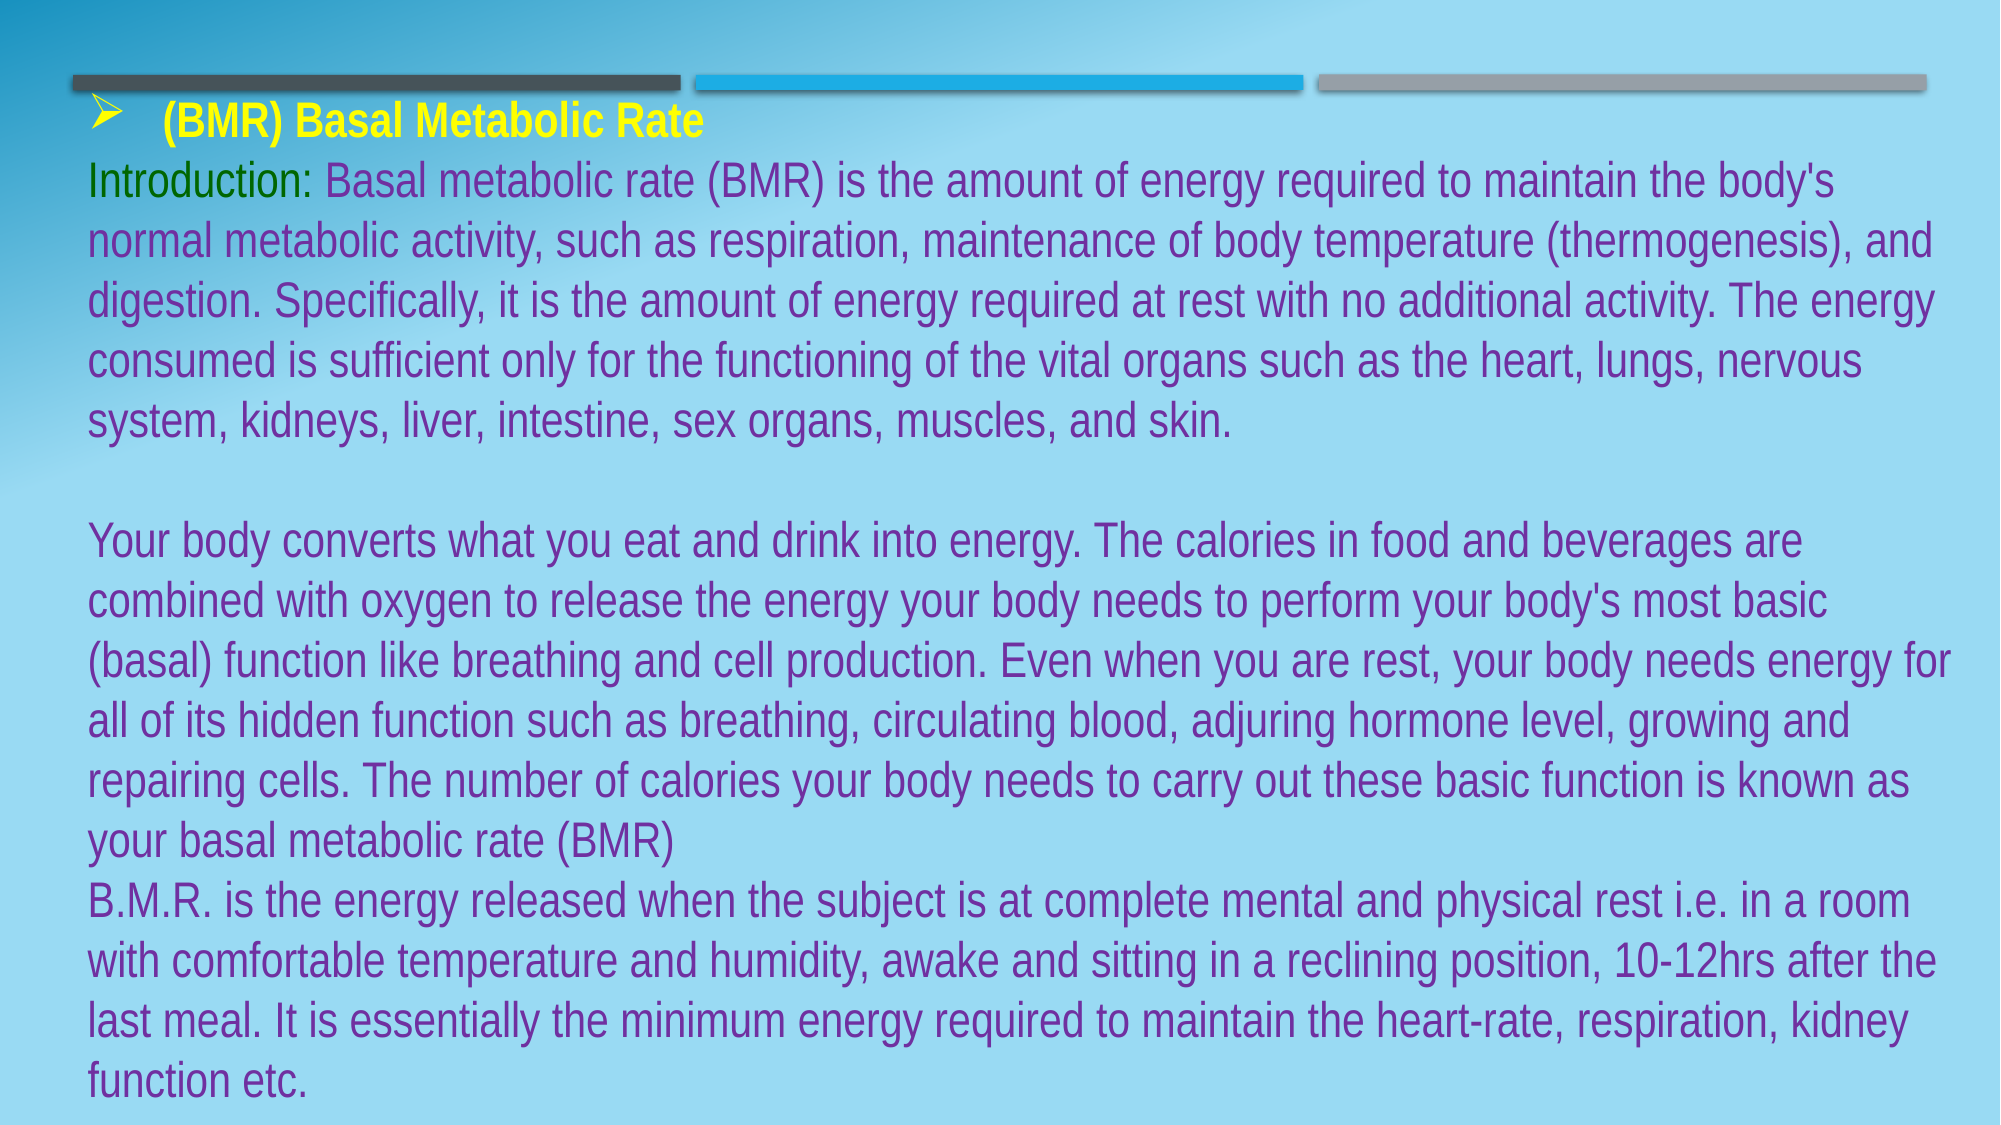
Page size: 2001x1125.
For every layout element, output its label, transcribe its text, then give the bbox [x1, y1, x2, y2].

text_box (BMR) Basal Metabolic Rate Introduction: Basal metabolic rate (BMR) is the amount of energy required to maintain the body's normal metabolic activity, such as respiration, maintenance of body temperature (thermogenesis), and digestion. Specifically, it is the amount of energy required at rest with no additional activity. The energy consumed is sufficient only for the functioning of the vital organs such as the heart, lungs, nervous system, kidneys, liver, intestine, sex organs, muscles, and skin. Your body converts what you eat and drink into energy. The calories in food and beverages are combined with oxygen to release the energy your body needs to perform your body's most basic (basal) function like breathing and cell production. Even when you are rest, your body needs energy for all of its hidden function such as breathing, circulating blood, adjuring hormone level, growing and repairing cells. The number of calories your body needs to carry out these basic function is known as your basal metabolic rate (BMR) B.M.R. is the energy released when the subject is at complete mental and physical rest i.e. in a room with comfortable temperature and humidity, awake and sitting in a reclining position, 10-12hrs after the last meal. It is essentially the minimum energy required to maintain the heart-rate, respiration, kidney function etc. [72, 79, 1977, 1115]
